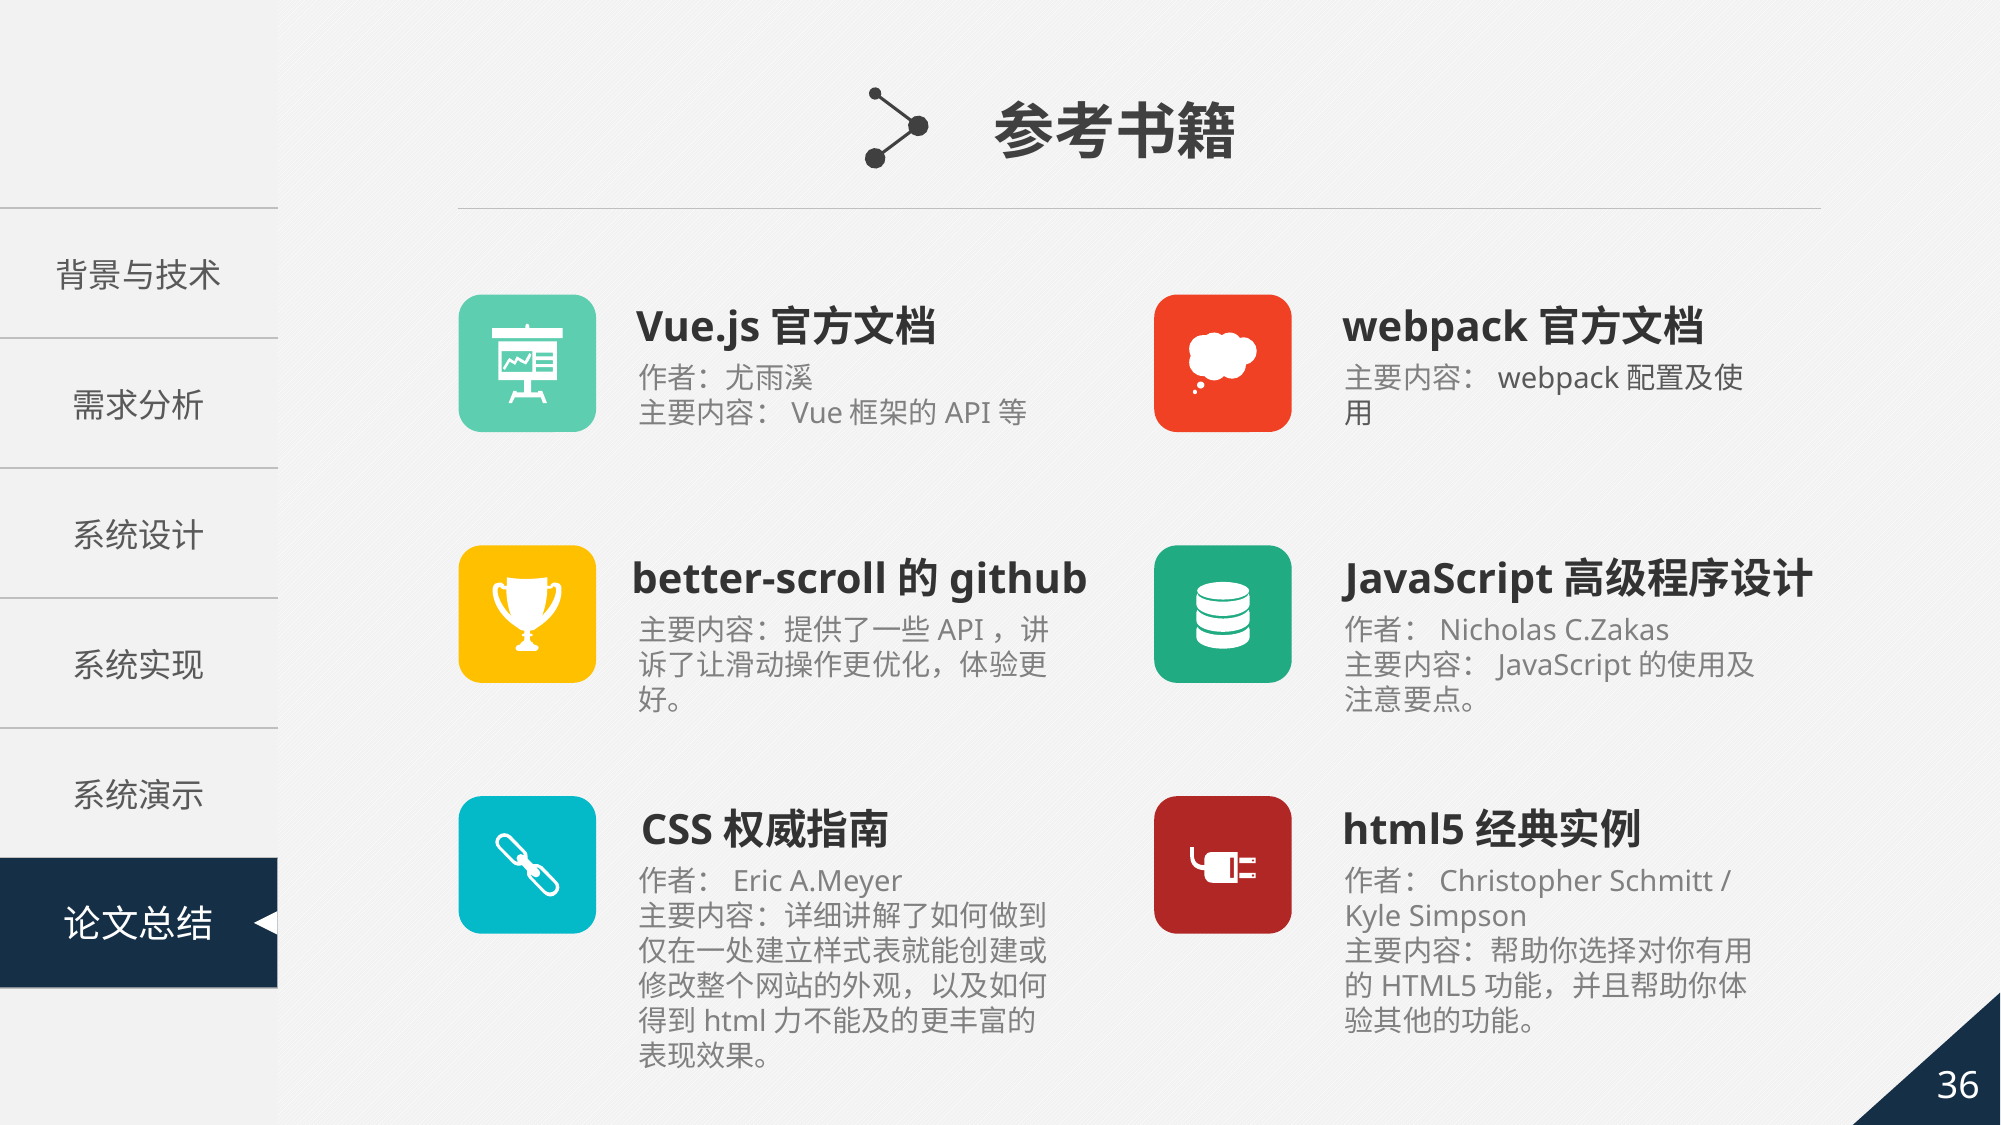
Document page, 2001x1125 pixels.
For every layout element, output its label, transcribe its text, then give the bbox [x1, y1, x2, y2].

text_box 作者：Nicholas C.Zakas 主要内容：JavaScript的使用及注意要点。 [1329, 603, 1776, 724]
text_box 作者：尤雨溪 主要内容：Vue框架的API等 [623, 352, 1070, 438]
text_box webpack官方文档 [1327, 292, 1721, 358]
text_box better-scroll的github [616, 543, 1103, 609]
text_box 主要内容：webpack配置及使用 [1329, 352, 1776, 438]
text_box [458, 796, 597, 934]
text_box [1154, 796, 1292, 934]
text_box CSS权威指南 [626, 795, 906, 855]
text_box 参考书籍 [979, 84, 1254, 173]
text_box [1154, 545, 1292, 683]
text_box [458, 545, 597, 683]
text_box html5经典实例 [1327, 795, 1658, 861]
text_box 主要内容：提供了一些API，讲诉了让滑动操作更优化，体验更好。 [623, 603, 1070, 724]
text_box Vue.js官方文档 [621, 292, 953, 358]
text_box JavaScript高级程序设计 [1329, 543, 1829, 609]
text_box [458, 294, 597, 433]
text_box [1154, 294, 1292, 433]
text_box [875, 93, 919, 159]
text_box 作者：Christopher Schmitt / Kyle Simpson 主要内容：帮助你选择对你有用的HTML5功能，并且帮助你体验其他的功能。 [1329, 855, 1776, 1045]
text_box 作者：Eric A.Meyer 主要内容：详细讲解了如何做到仅在一处建立样式表就能创建或修改整个网站的外观，以及如何得到html力不能及的更丰富的表现效果。 [623, 855, 1070, 1080]
